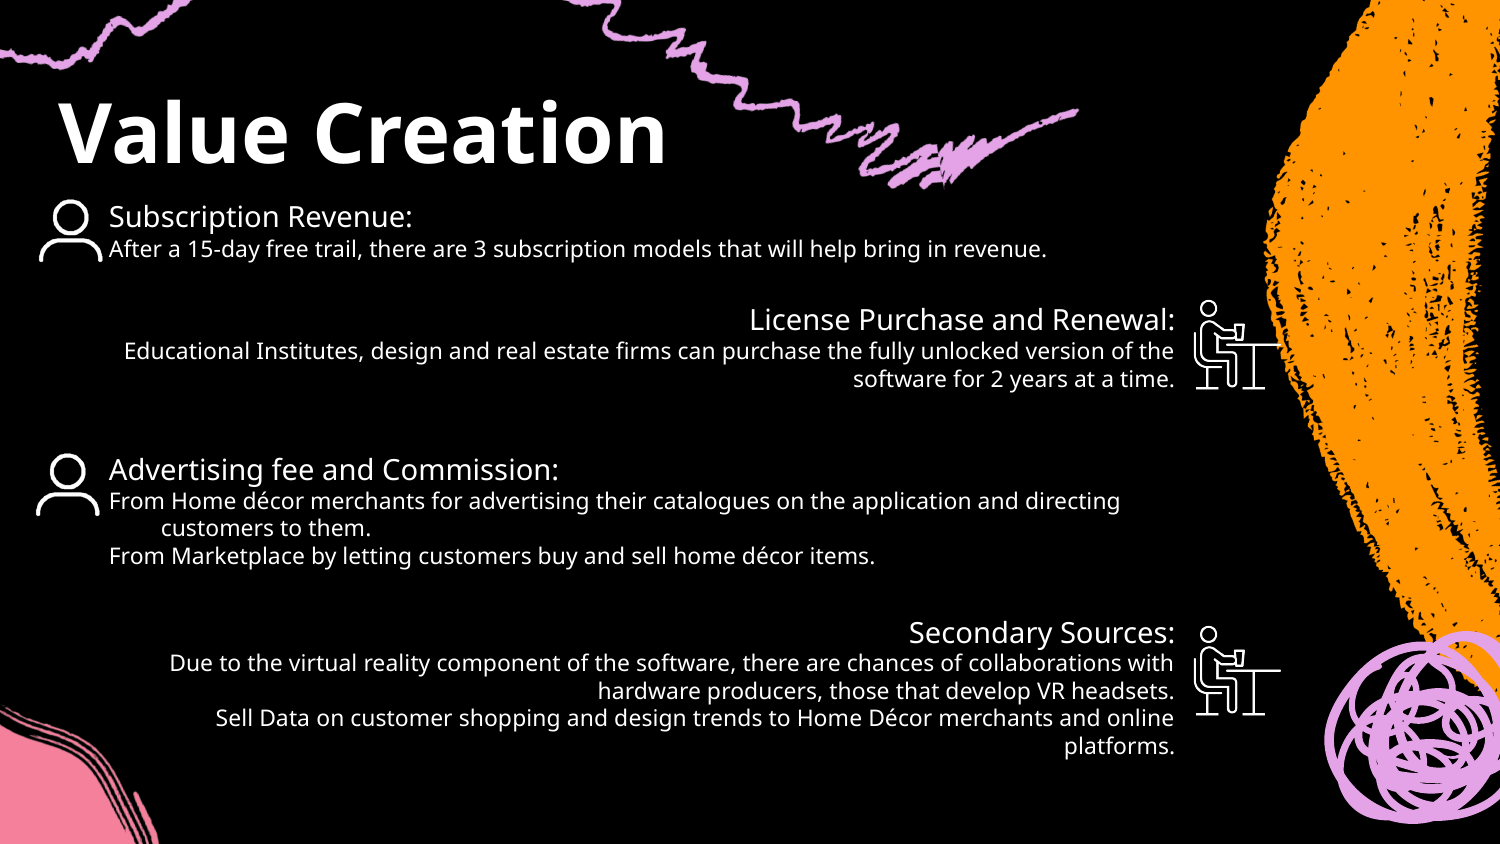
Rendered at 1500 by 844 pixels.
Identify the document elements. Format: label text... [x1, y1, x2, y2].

picture [1481, 705, 1492, 723]
picture [22, 439, 113, 530]
picture [1395, 679, 1404, 693]
picture [1455, 709, 1469, 723]
picture [1175, 0, 1500, 734]
picture [1449, 642, 1500, 700]
picture [0, 0, 1088, 179]
subtitle Subscription Revenue: After a 15-day free trail, there are 3 subscription models that will help bring in revenue. License Purchase and Renewal: Educational Institutes, design and real estate firms can purchase the fully unlocked version of the software for 2 years at a time. Advertising fee and Commission: From Home décor merchants for advertising their catalogues on the application and directing customers to them. From Marketplace by letting customers buy and sell home décor items. Secondary Sources: Due to the virtual reality component of the software, there are chances of collaborations with hardware producers, those that develop VR headsets. Sell Data on customer shopping and design trends to Home Décor merchants and online platforms. [70, 179, 1191, 790]
title Value Creation [43, 76, 865, 196]
picture [1446, 666, 1483, 696]
picture [25, 185, 116, 277]
picture [1359, 651, 1426, 697]
text_box [1324, 631, 1500, 824]
picture [1417, 663, 1448, 690]
picture [1406, 665, 1413, 672]
picture [1470, 709, 1483, 728]
picture [0, 685, 159, 844]
picture [1419, 706, 1437, 713]
